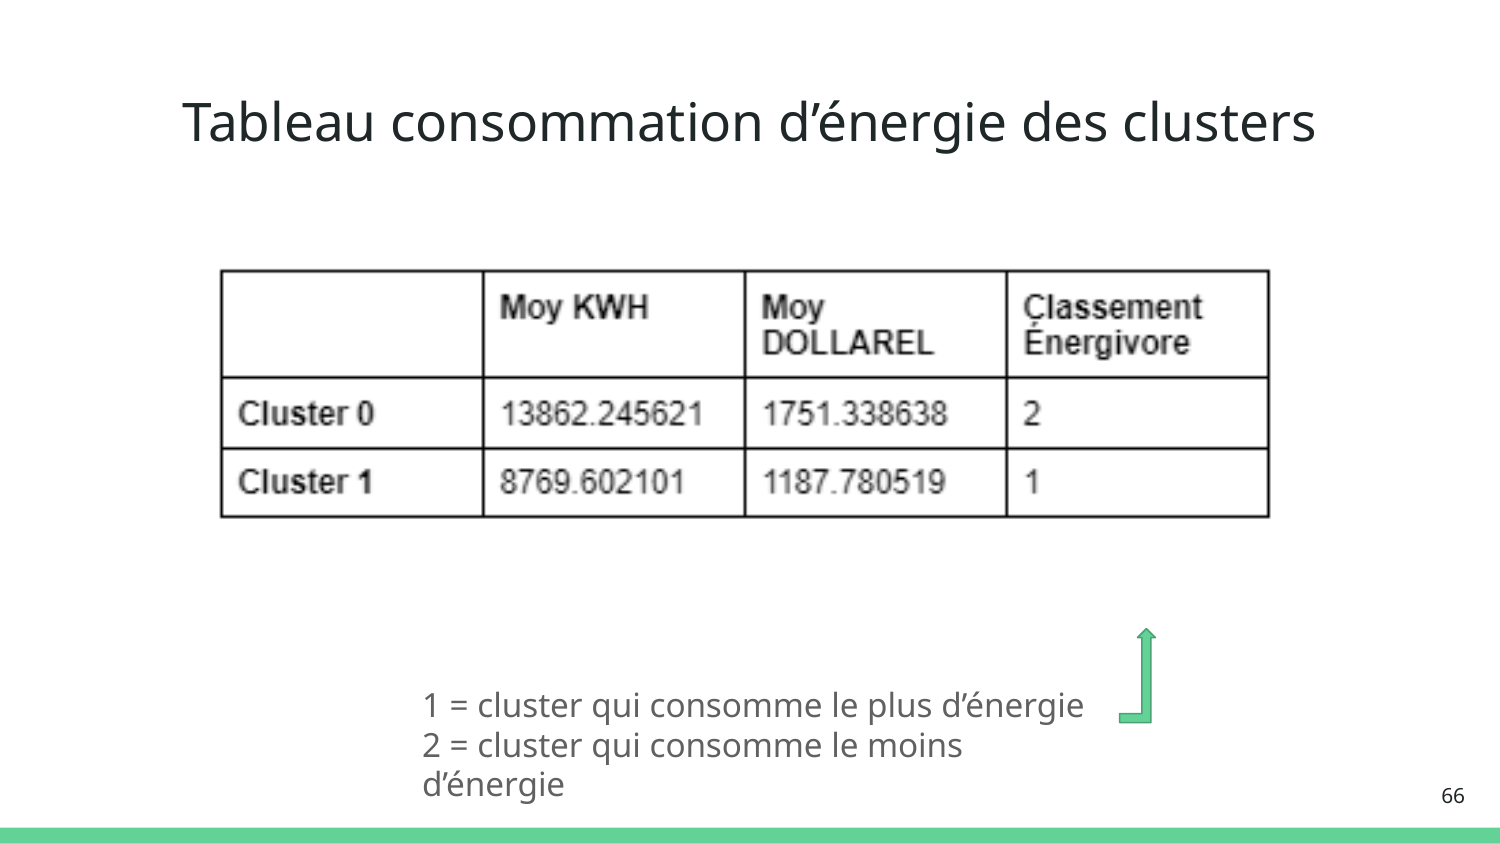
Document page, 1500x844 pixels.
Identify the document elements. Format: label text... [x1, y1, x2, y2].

title Tableau consommation d’énergie des clusters [51, 72, 1449, 167]
picture [202, 246, 1298, 550]
text_box 1 = cluster qui consomme le plus d’énergie 2 = cluster qui consomme le moins d’énergie [407, 668, 1108, 765]
text_box [1119, 628, 1156, 723]
slide_number ‹#› [1389, 764, 1480, 830]
